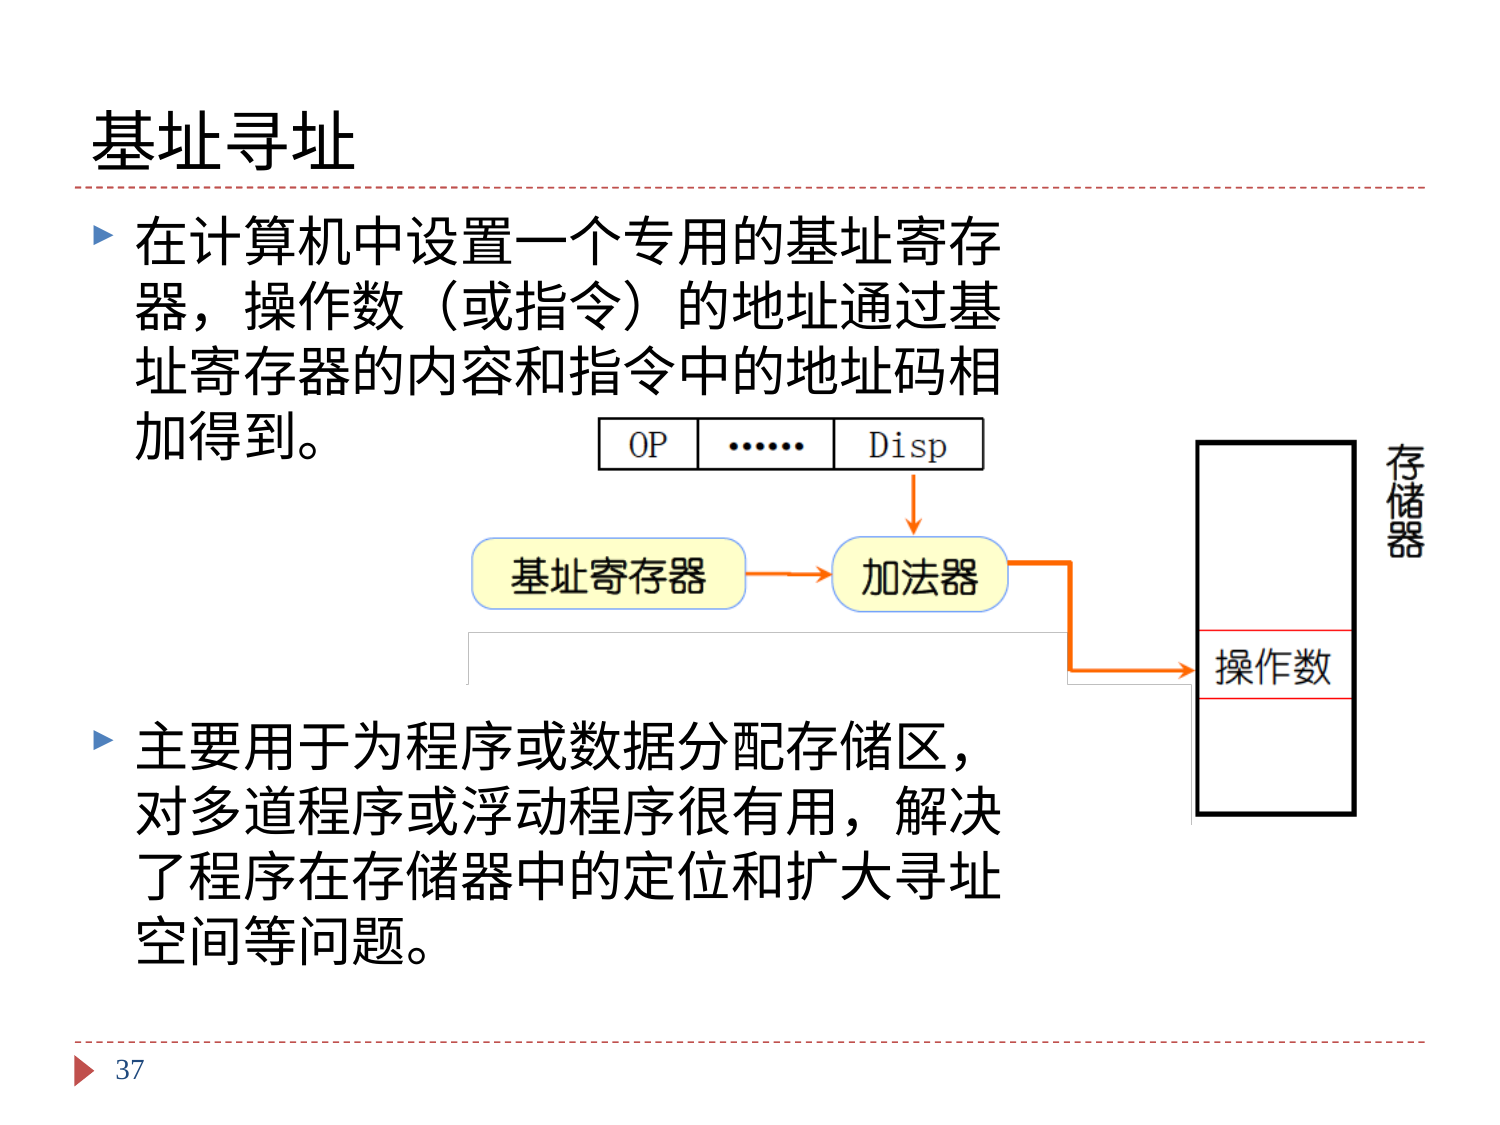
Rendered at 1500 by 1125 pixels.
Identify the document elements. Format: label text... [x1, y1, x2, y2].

picture [466, 408, 1438, 826]
title 基址寻址 [75, 24, 1425, 188]
list 在计算机中设置一个专用的基址寄存器，操作数（或指令）的地址通过基址寄存器的内容和指令中的地址码相加得到。 主要用于为程序或数据分配存储区，对多道程序或浮动程序很有用，解决了程序在存储器中的定位和扩大寻址空间等问题。 [75, 200, 1022, 1006]
slide_number 37 [100, 1042, 426, 1103]
